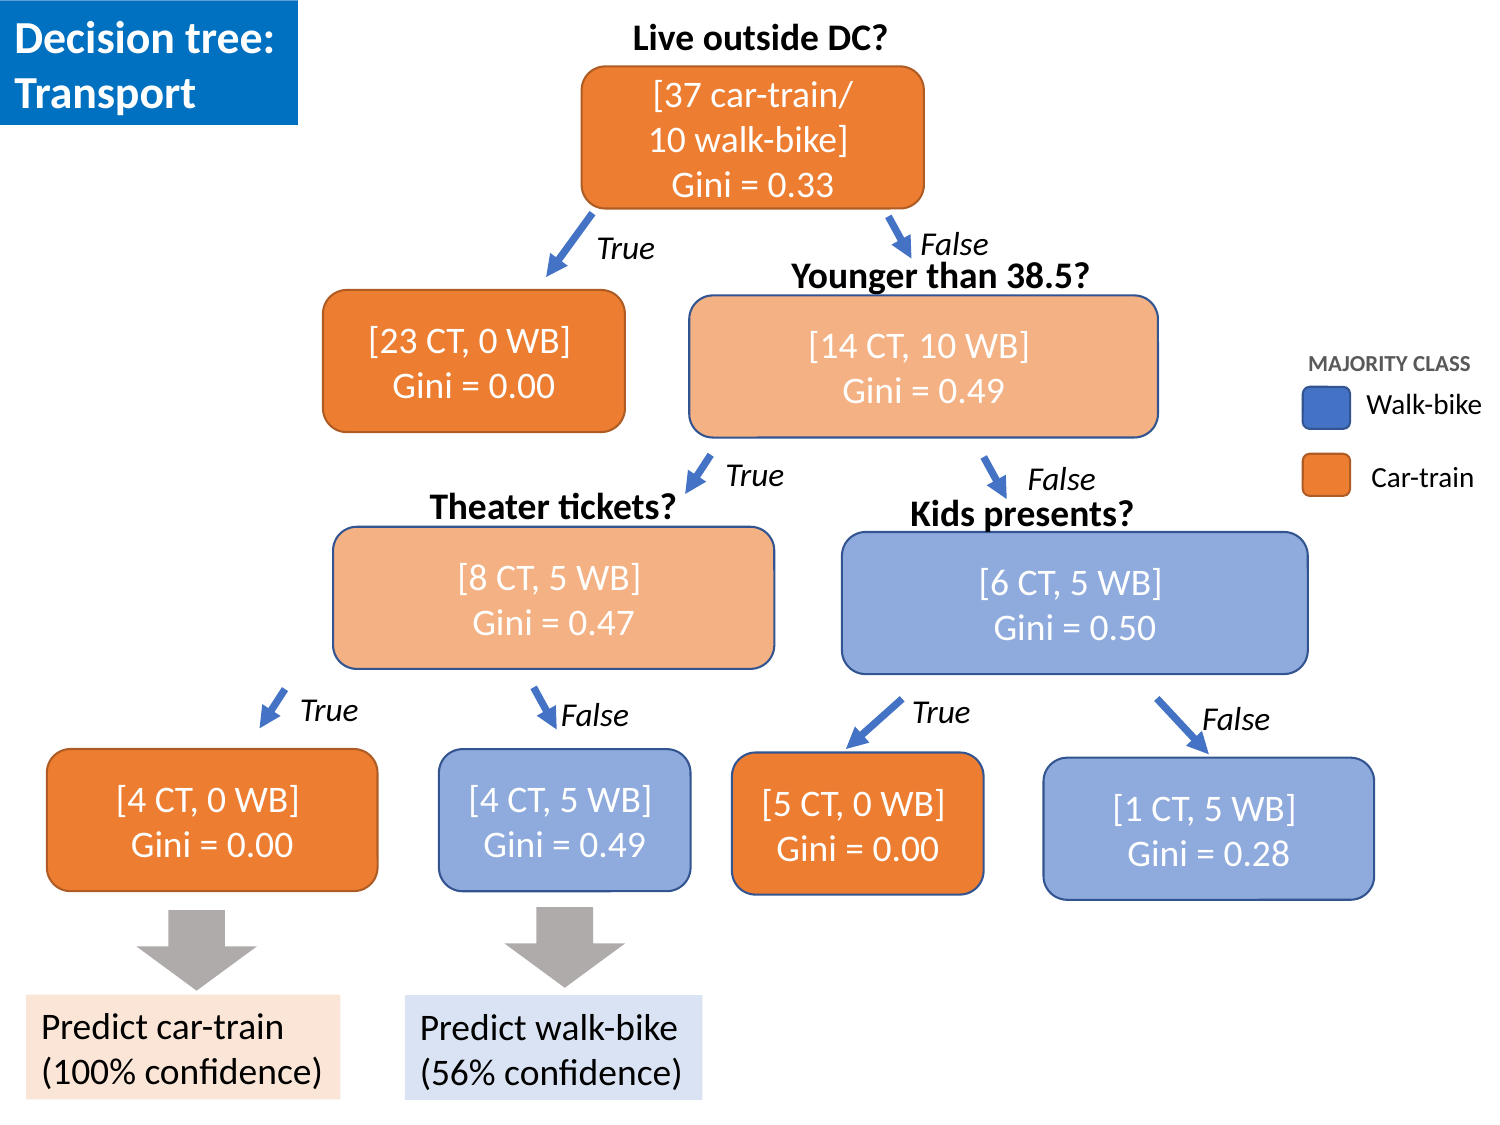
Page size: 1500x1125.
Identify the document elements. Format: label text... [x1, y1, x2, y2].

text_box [259, 689, 285, 729]
text_box Theater tickets? [414, 474, 765, 535]
text_box Kids presents? [895, 481, 1246, 542]
text_box Predict car-train (100% confidence) [26, 994, 341, 1100]
text_box [8 CT, 5 WB] Gini = 0.47 [332, 525, 776, 670]
text_box [513, 910, 616, 984]
text_box [1301, 385, 1351, 430]
text_box False [546, 685, 663, 741]
text_box [23 CT, 0 WB] Gini = 0.00 [321, 288, 626, 434]
text_box Car-train [1356, 451, 1500, 501]
text_box True [897, 683, 1013, 738]
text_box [533, 687, 557, 730]
text_box False [905, 215, 1022, 270]
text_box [685, 454, 711, 494]
text_box Younger than 38.5? [776, 243, 1130, 294]
text_box True [710, 446, 827, 501]
text_box [6 CT, 5 WB] Gini = 0.50 [840, 530, 1309, 676]
text_box False [1012, 449, 1129, 481]
text_box [1 CT, 5 WB] Gini = 0.28 [1042, 756, 1376, 901]
text_box Walk-bike [1351, 378, 1500, 429]
text_box Predict walk-bike (56% confidence) [404, 995, 703, 1100]
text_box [983, 456, 1007, 500]
text_box [14 CT, 10 WB] Gini = 0.49 [688, 294, 1160, 439]
text_box MAJORITY CLASS [1293, 341, 1493, 384]
text_box [37 car-train/ 10 walk-bike] Gini = 0.33 [580, 65, 925, 210]
text_box False [1187, 690, 1303, 745]
text_box Live outside DC? [618, 5, 988, 66]
text_box [4 CT, 0 WB] Gini = 0.00 [45, 747, 379, 893]
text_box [1156, 698, 1209, 755]
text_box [546, 213, 593, 277]
text_box [4 CT, 5 WB] Gini = 0.49 [437, 748, 692, 893]
text_box Decision tree: Transport [0, 0, 298, 125]
text_box [145, 913, 248, 987]
text_box True [593, 218, 698, 274]
text_box [1301, 452, 1352, 497]
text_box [845, 698, 903, 749]
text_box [888, 216, 912, 259]
text_box True [285, 680, 402, 736]
text_box [5 CT, 0 WB] Gini = 0.00 [730, 751, 985, 896]
